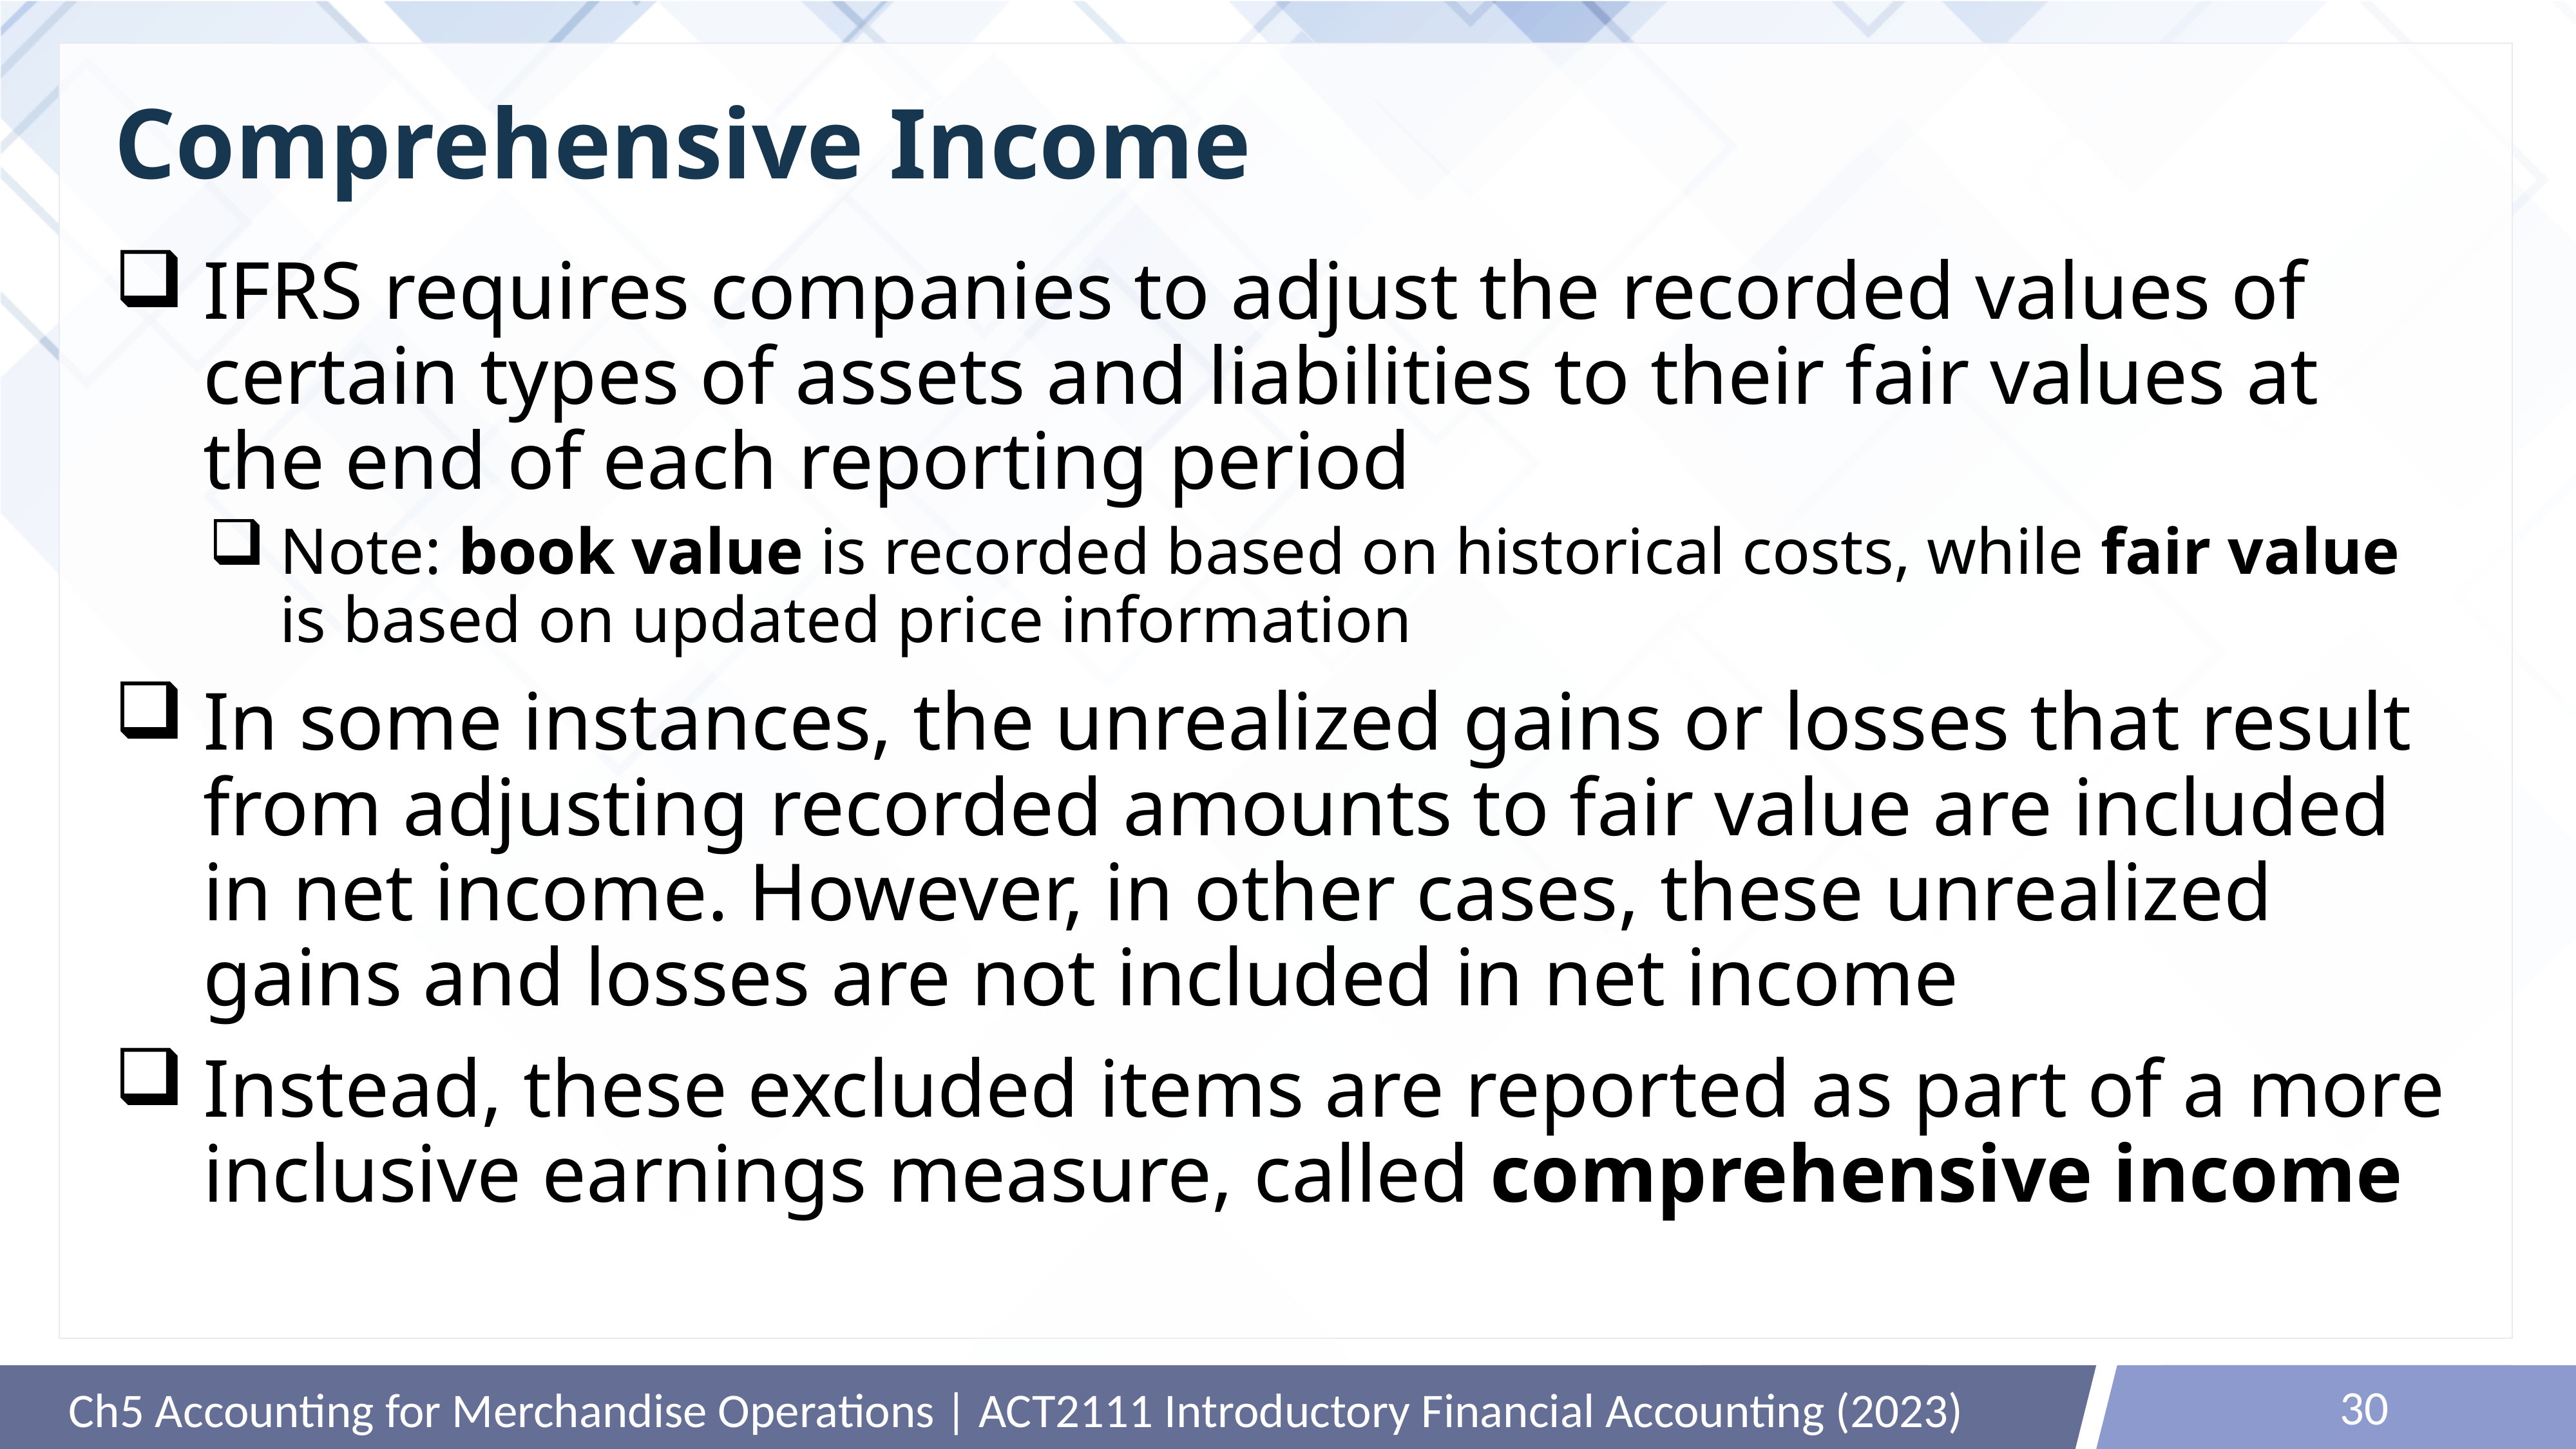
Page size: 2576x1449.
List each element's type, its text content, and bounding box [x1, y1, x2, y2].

list IFRS requires companies to adjust the recorded values of certain types of assets and liabilities to their fair values at the end of each reporting period Note: book value is recorded based on historical costs, while fair value is based on updated price information In some instances, the unrealized gains or losses that result from adjusting recorded amounts to fair value are included in net income. However, in other cases, these unrealized gains and losses are not included in net income Instead, these excluded items are reported as part of a more inclusive earnings measure, called comprehensive income [104, 246, 2461, 1307]
slide_number 30 [1819, 1367, 2399, 1444]
title Comprehensive Income [104, 77, 2461, 218]
footer Ch5 Accounting for Merchandise Operations | ACT2111 Introductory Financial Accounting (2023) [59, 1367, 2050, 1449]
picture [3, 2, 2574, 1367]
picture [2075, 1444, 2097, 1449]
